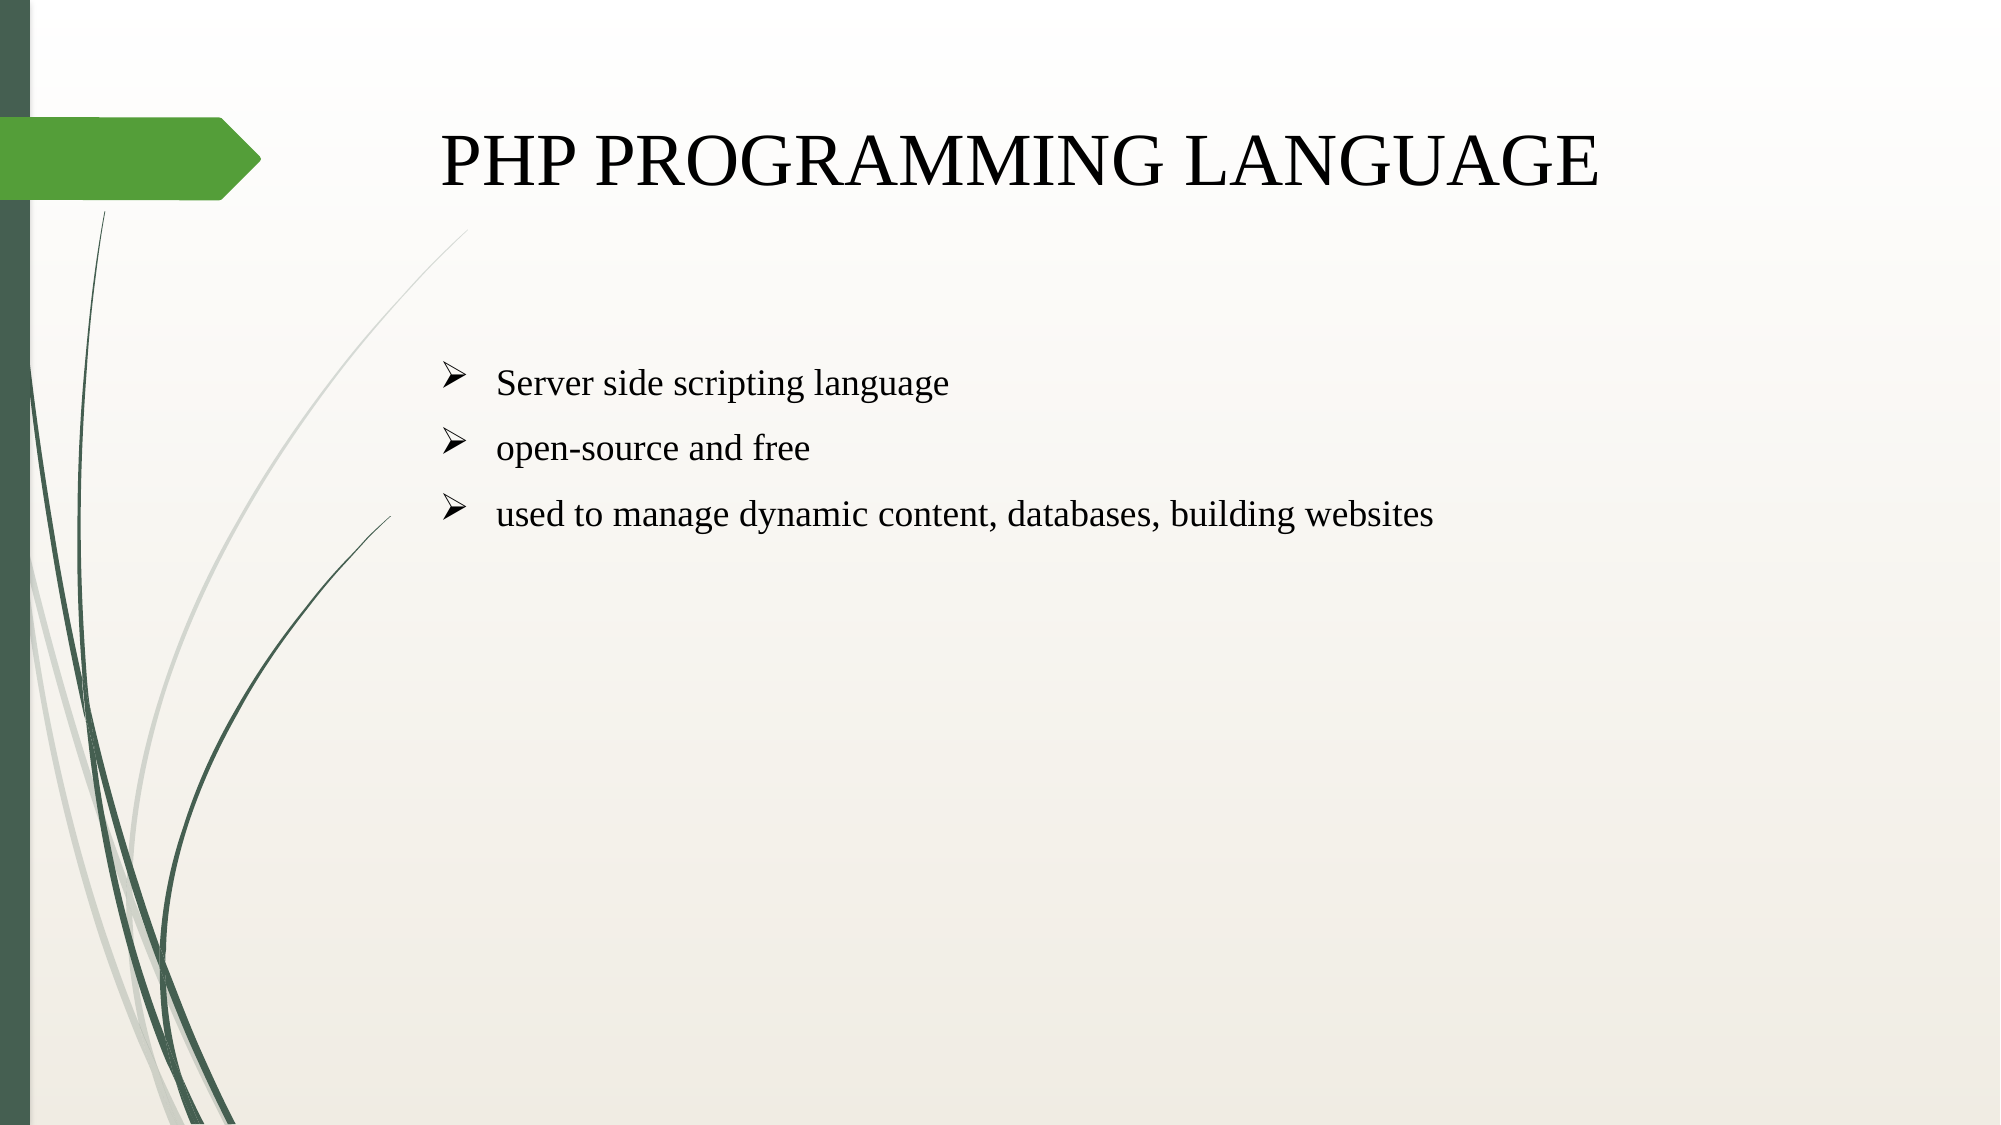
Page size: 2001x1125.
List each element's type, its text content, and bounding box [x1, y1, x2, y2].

title PHP PROGRAMMING LANGUAGE [425, 102, 1888, 313]
list Server side scripting language open-source and free used to manage dynamic content, databases, building websites [424, 350, 1888, 970]
